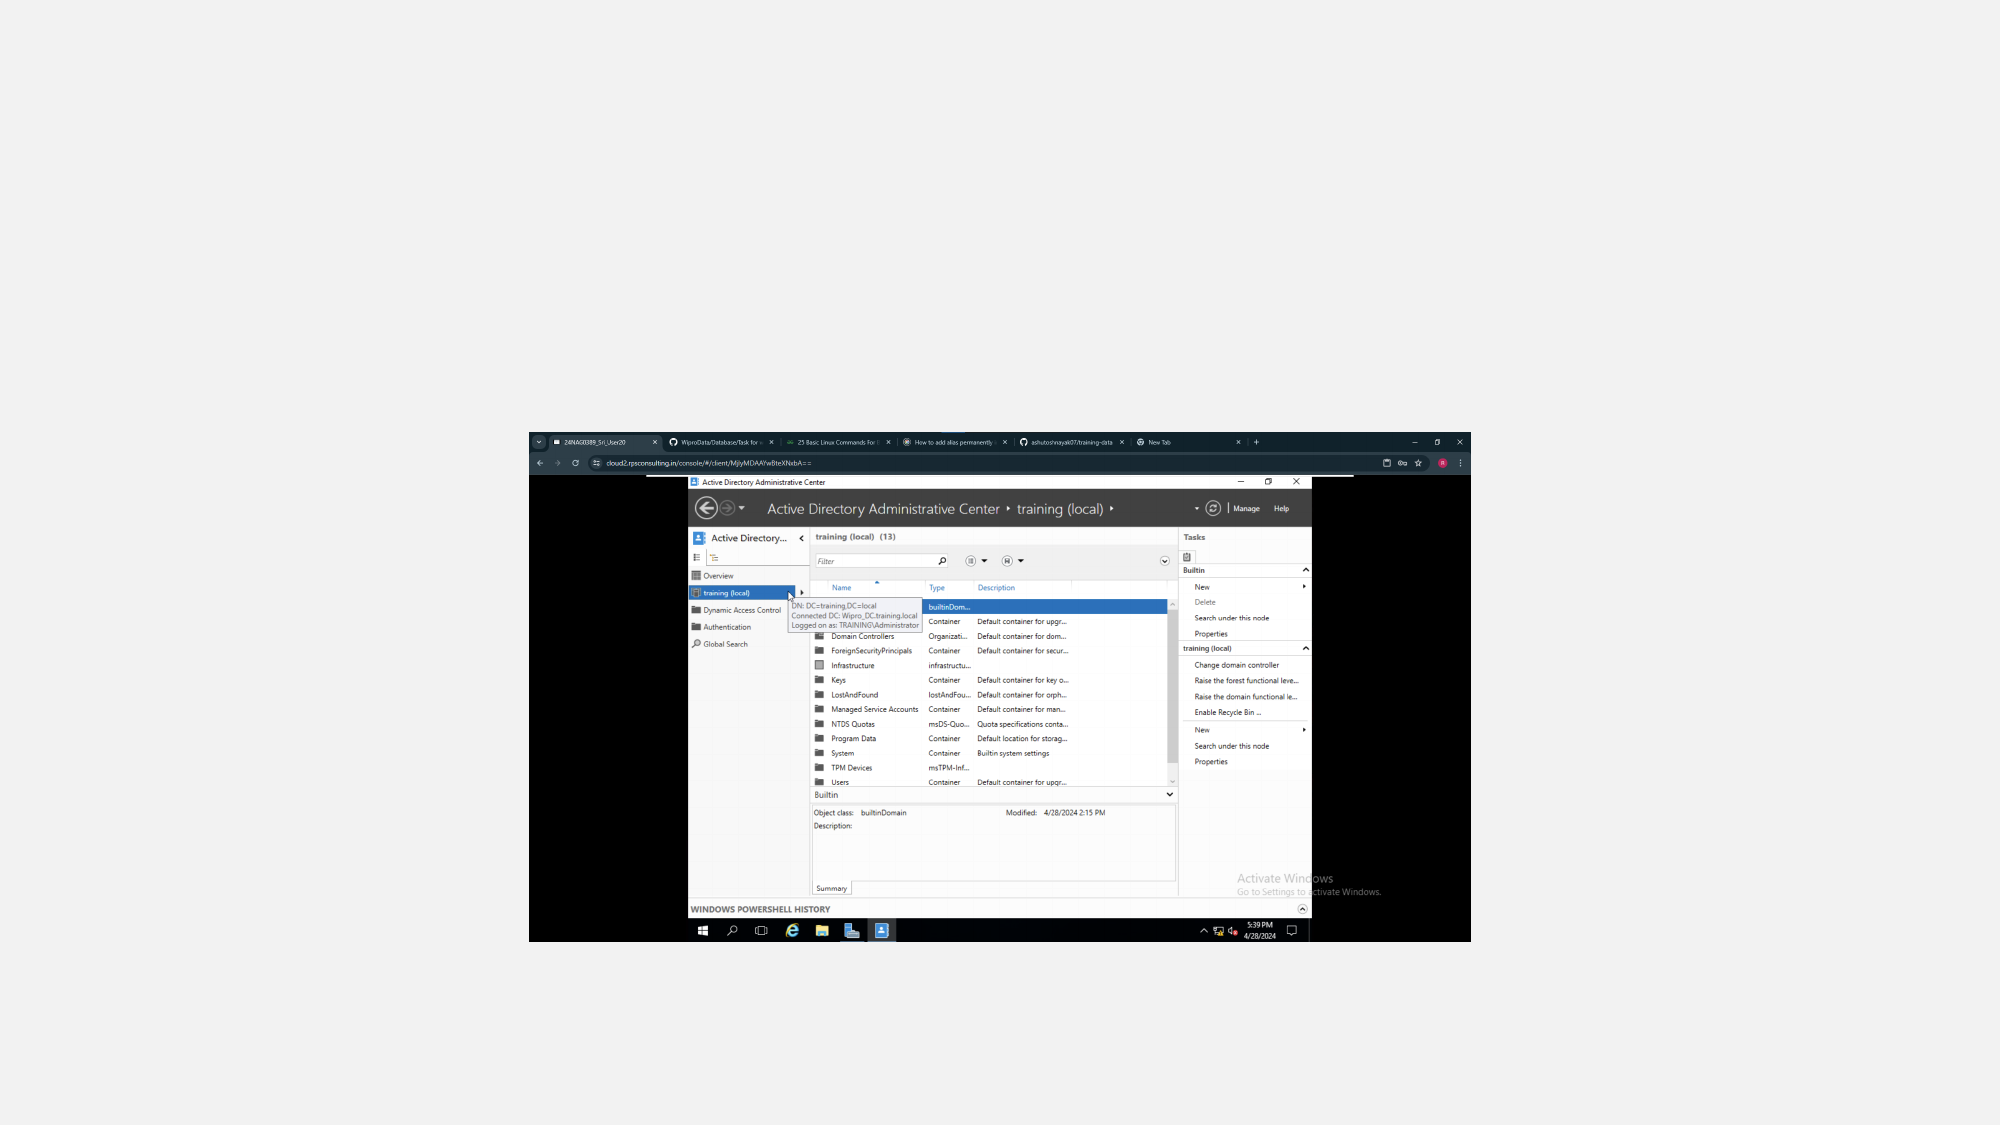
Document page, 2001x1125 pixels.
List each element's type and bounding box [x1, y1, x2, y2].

list [529, 432, 1471, 942]
